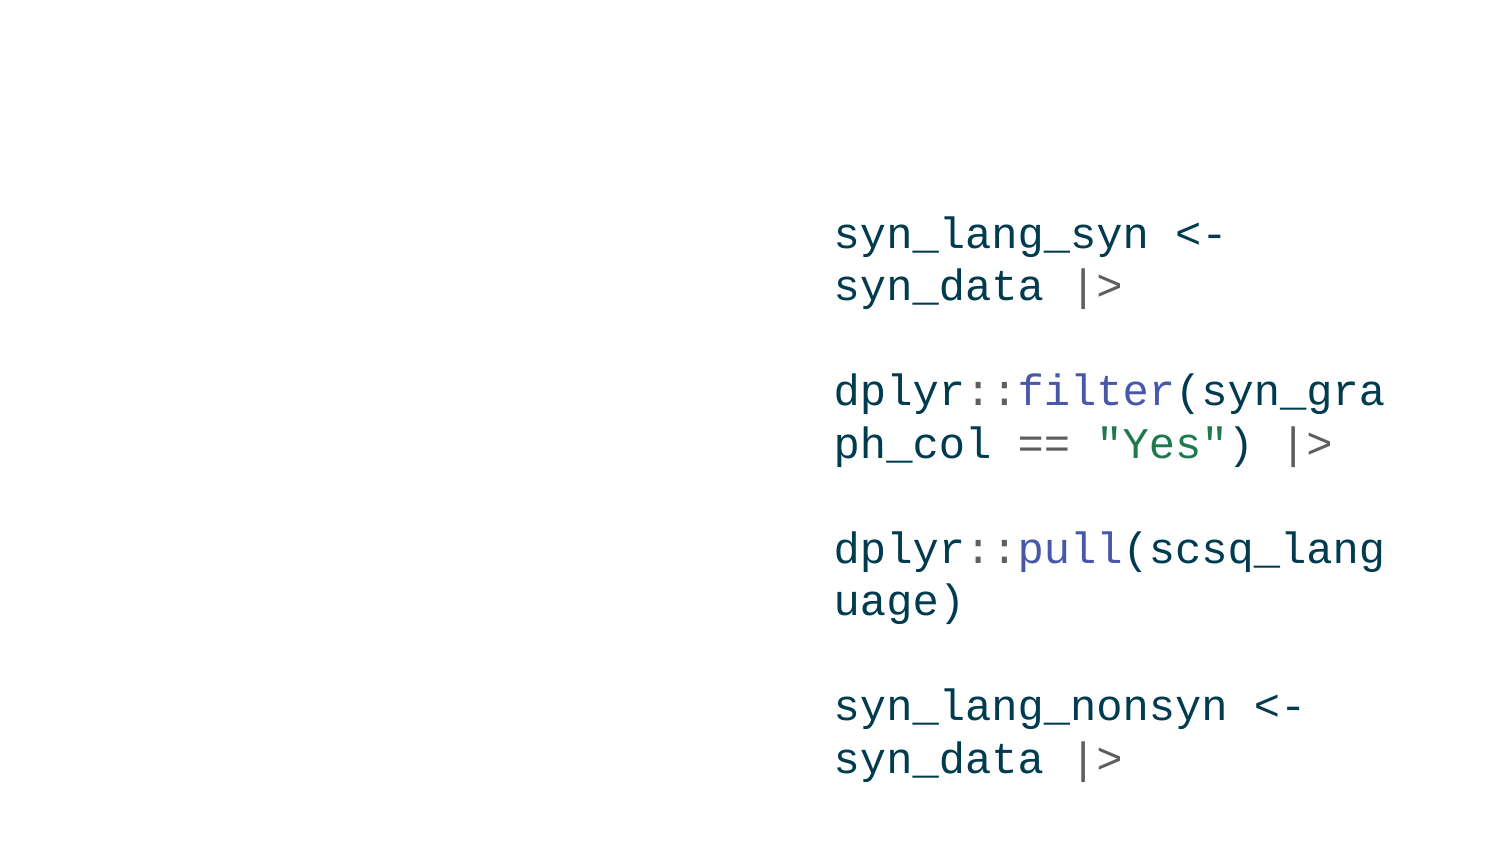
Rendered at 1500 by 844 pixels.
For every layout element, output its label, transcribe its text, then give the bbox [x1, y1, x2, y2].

list syn_lang_syn <- syn_data |> dplyr::filter(syn_graph_col == "Yes") |> dplyr::pull(scsq_language) syn_lang_nonsyn <- syn_data |> dplyr::filter(syn_graph_col == "No") |> dplyr::pull(scsq_language) n_syn <- length(syn_lang_syn) n_nonsyn <- length(syn_lang_nonsyn) sd_syn <- sd(syn_lang_syn, na.rm = TRUE) sd_nonsyn <- sd(syn_lang_nonsyn, na.rm = TRUE) sd_pooled <- (((n_syn - 1)*(sd_syn^2)) + ((n_nonsyn - 1)*(sd_nonsyn^2)))/(n_syn + n_nonsyn + 2) mdiff_se <- sqrt((sd_pooled/n_syn) + (sd_pooled/n_nonsyn)) mdiff_se [1] 0.1151723 [762, 196, 1425, 754]
